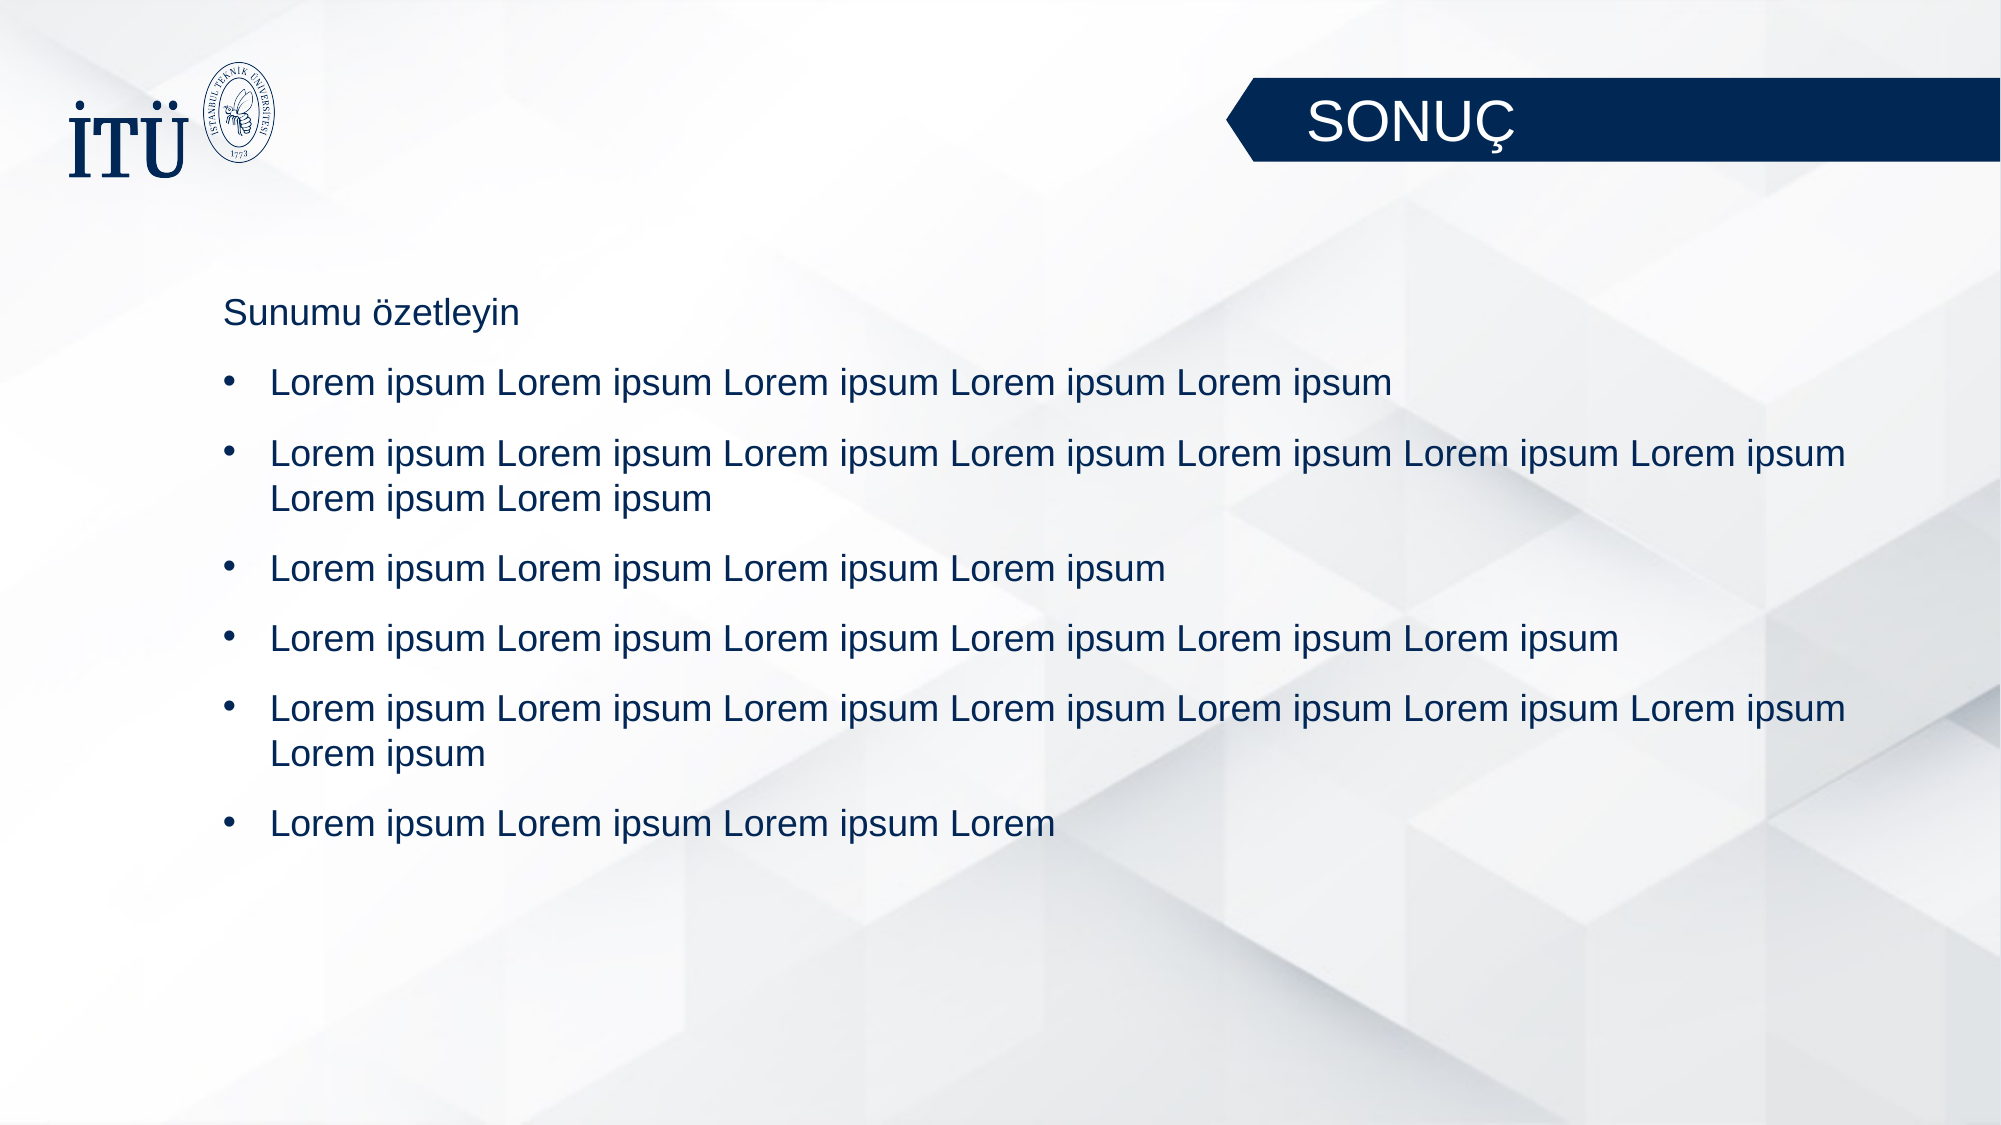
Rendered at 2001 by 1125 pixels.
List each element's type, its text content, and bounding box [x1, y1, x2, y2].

text_box SONUÇ [1292, 75, 1532, 161]
picture [0, 0, 2001, 1125]
text_box Sunumu özetleyin Lorem ipsum Lorem ipsum Lorem ipsum Lorem ipsum Lorem ipsum Lorem ipsum Lorem ipsum Lorem ipsum Lorem ipsum Lorem ipsum Lorem ipsum Lorem ipsum Lorem ipsum Lorem ipsum Lorem ipsum Lorem ipsum Lorem ipsum Lorem ipsum Lorem ipsum Lorem ipsum Lorem ipsum Lorem ipsum Lorem ipsum Lorem ipsum Lorem ipsum Lorem ipsum Lorem ipsum Lorem ipsum Lorem ipsum Lorem ipsum Lorem ipsum Lorem ipsum Lorem ipsum Lorem ipsum Lorem ipsum Lorem [208, 280, 1900, 851]
